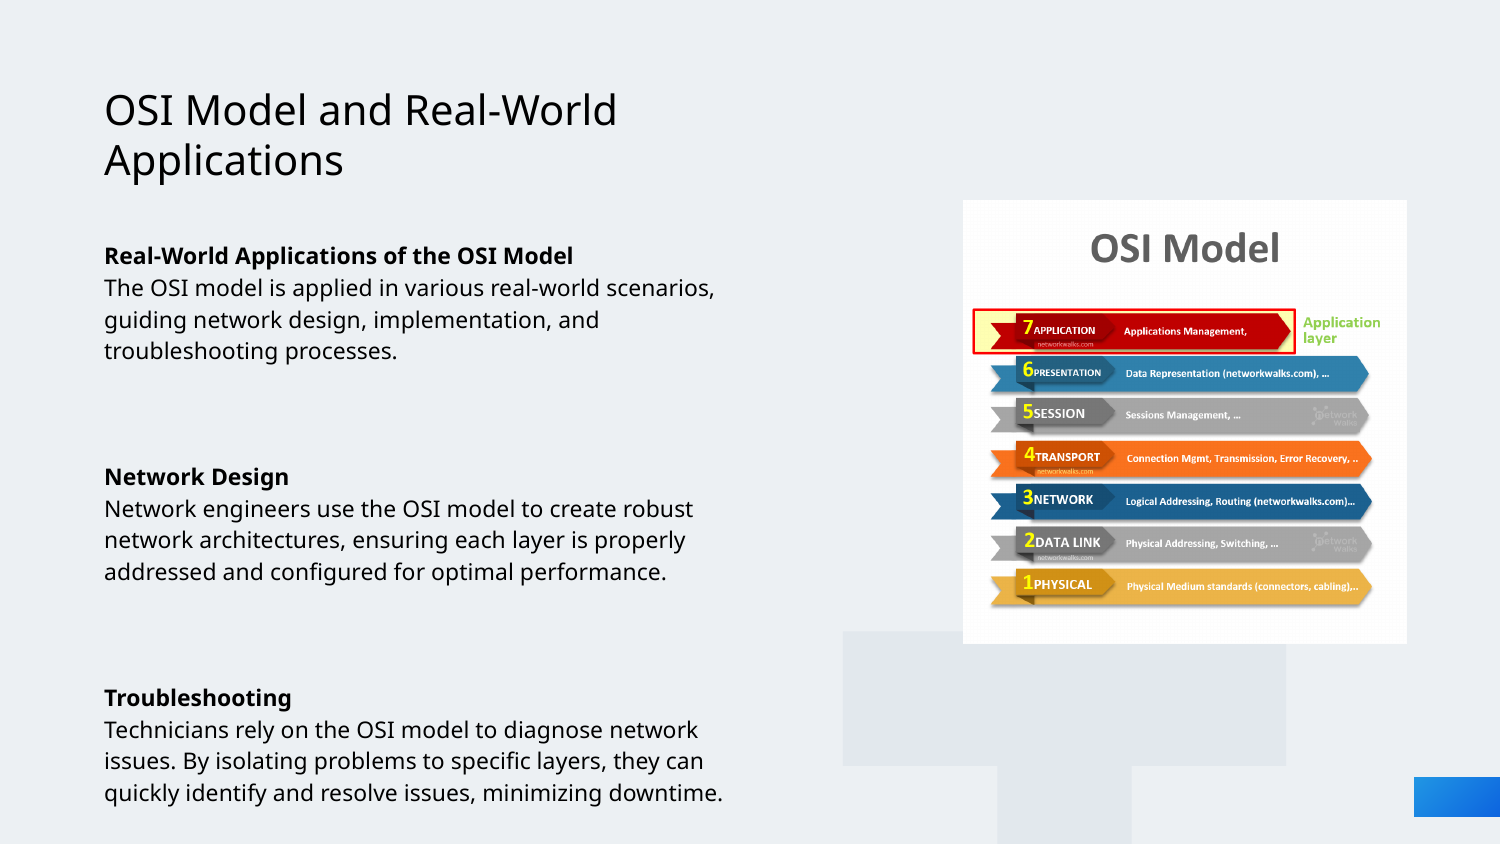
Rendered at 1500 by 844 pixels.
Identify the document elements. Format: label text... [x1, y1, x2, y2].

list Real-World Applications of the OSI Model The OSI model is applied in various real-world scenarios, guiding network design, implementation, and troubleshooting processes. Network Design Network engineers use the OSI model to create robust network architectures, ensuring each layer is properly addressed and configured for optimal performance. Troubleshooting Technicians rely on the OSI model to diagnose network issues. By isolating problems to specific layers, they can quickly identify and resolve issues, minimizing downtime. Development of New Protocols The OSI model serves as a reference for developing new protocols, ensuring compatibility and interoperability with existing systems. Training and Education The OSI model is a foundational concept taught in networking courses, helping students and professionals understand the complexities of network communication. Summary The OSI model's practical significance extends to network design, troubleshooting, protocol development, and education, making it an essential framework in the field of networking. [92, 226, 747, 765]
title OSI Model and Real-World Applications [92, 72, 765, 156]
picture [962, 199, 1407, 644]
